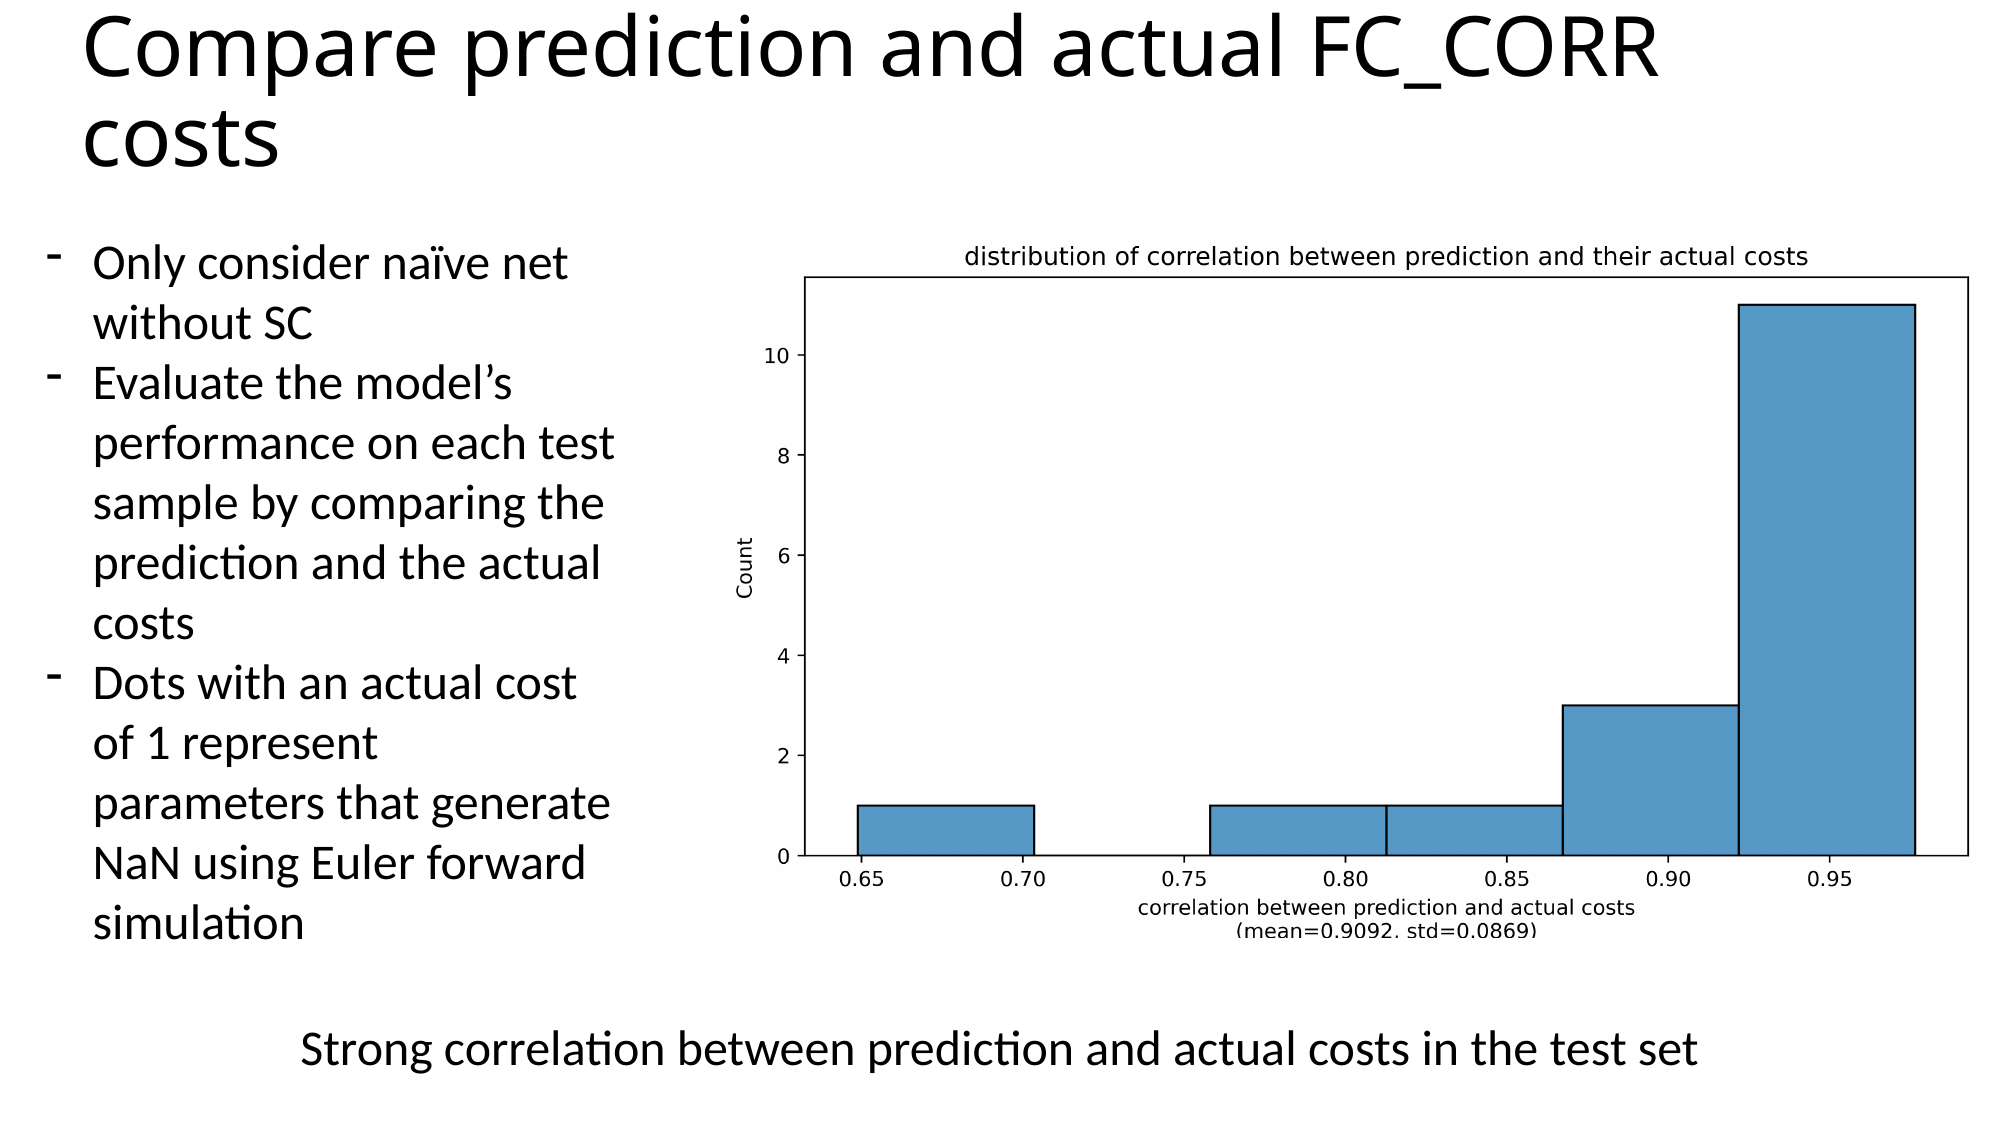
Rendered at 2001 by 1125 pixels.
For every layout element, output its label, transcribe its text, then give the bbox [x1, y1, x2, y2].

text_box Only consider naïve net without SC Evaluate the model’s performance on each test sample by comparing the prediction and the actual costs Dots with an actual cost of 1 represent parameters that generate NaN using Euler forward simulation [31, 222, 633, 957]
picture [617, 187, 2000, 938]
title Compare prediction and actual FC_CORR costs [66, 10, 1834, 179]
text_box Strong correlation between prediction and actual costs in the test set [285, 1007, 1715, 1083]
